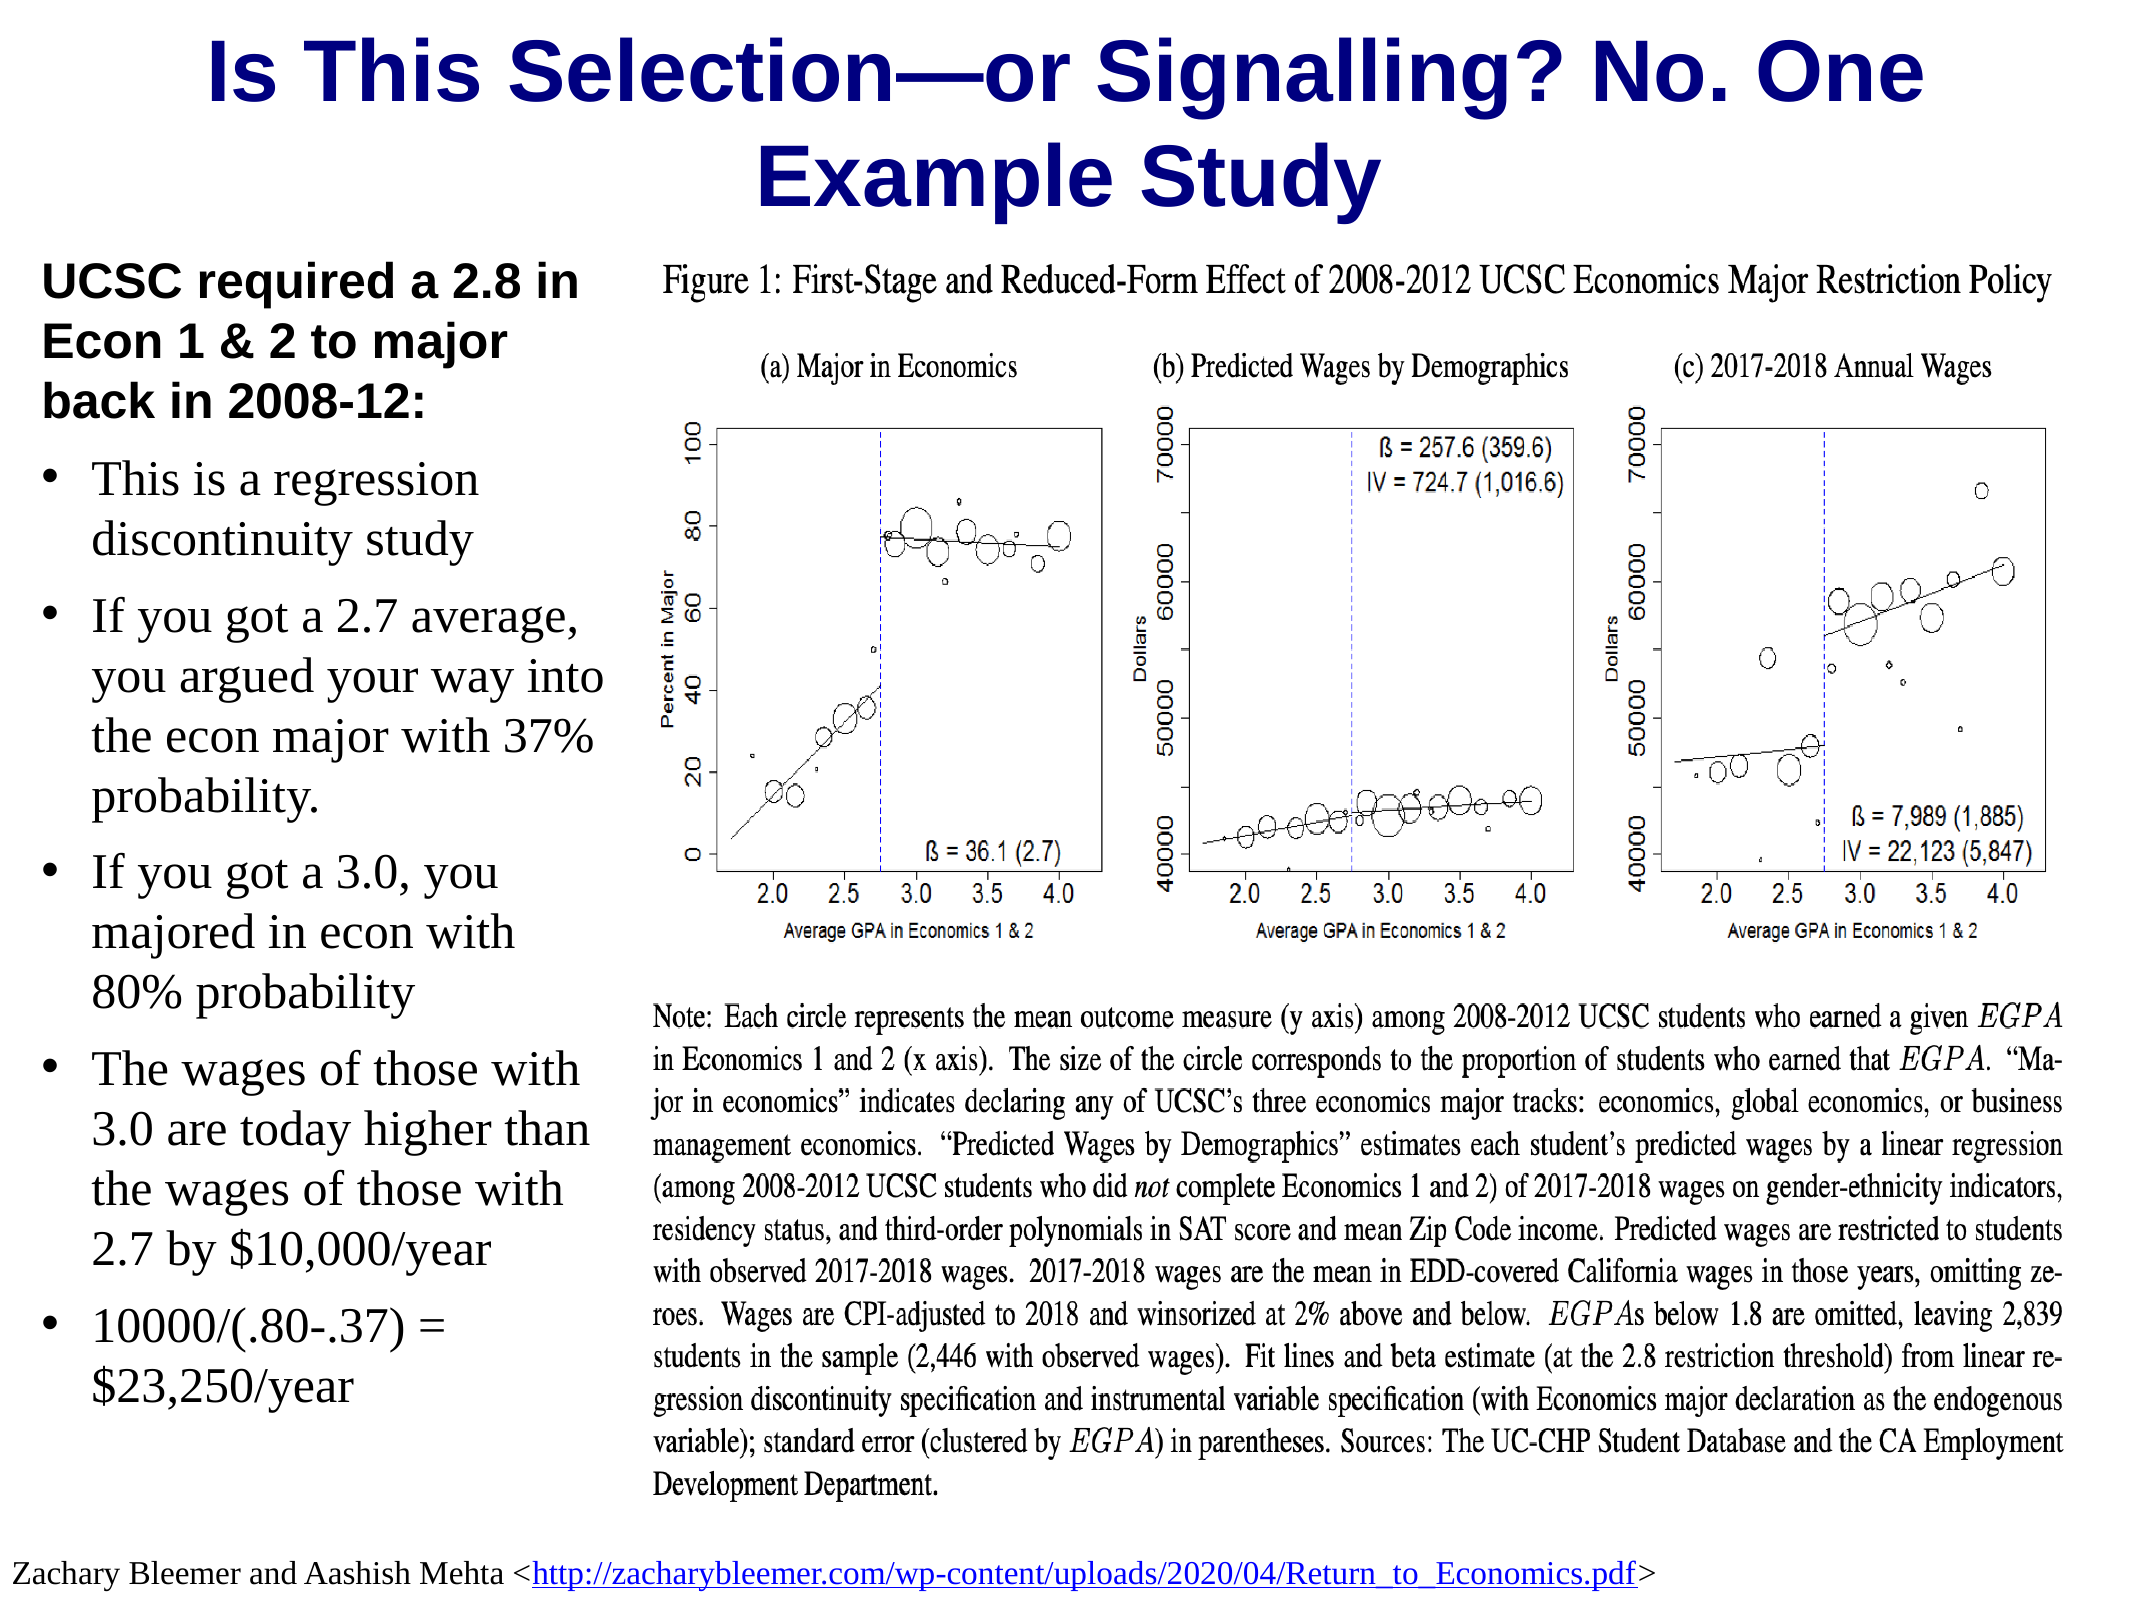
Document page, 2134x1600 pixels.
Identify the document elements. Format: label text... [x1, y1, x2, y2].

list UCSC required a 2.8 in Econ 1 & 2 to major back in 2008-12: This is a regression discontinuity study If you got a 2.7 average, you argued your way into the econ major with 37% probability. If you got a 3.0, you majored in econ with 80% probability The wages of those with 3.0 are today higher than the wages of those with 2.7 by $10,000/year 10000/(.80-.37) = $23,250/year [29, 236, 617, 1540]
picture [621, 236, 2104, 1541]
title Is This Selection—or Signalling? No. One Example Study [29, 0, 2105, 236]
text_box Zachary Bleemer and Aashish Mehta <http://zacharybleemer.com/wp-content/uploads/2020/04/Return_to_Economics.pdf> [1, 1540, 1668, 1600]
